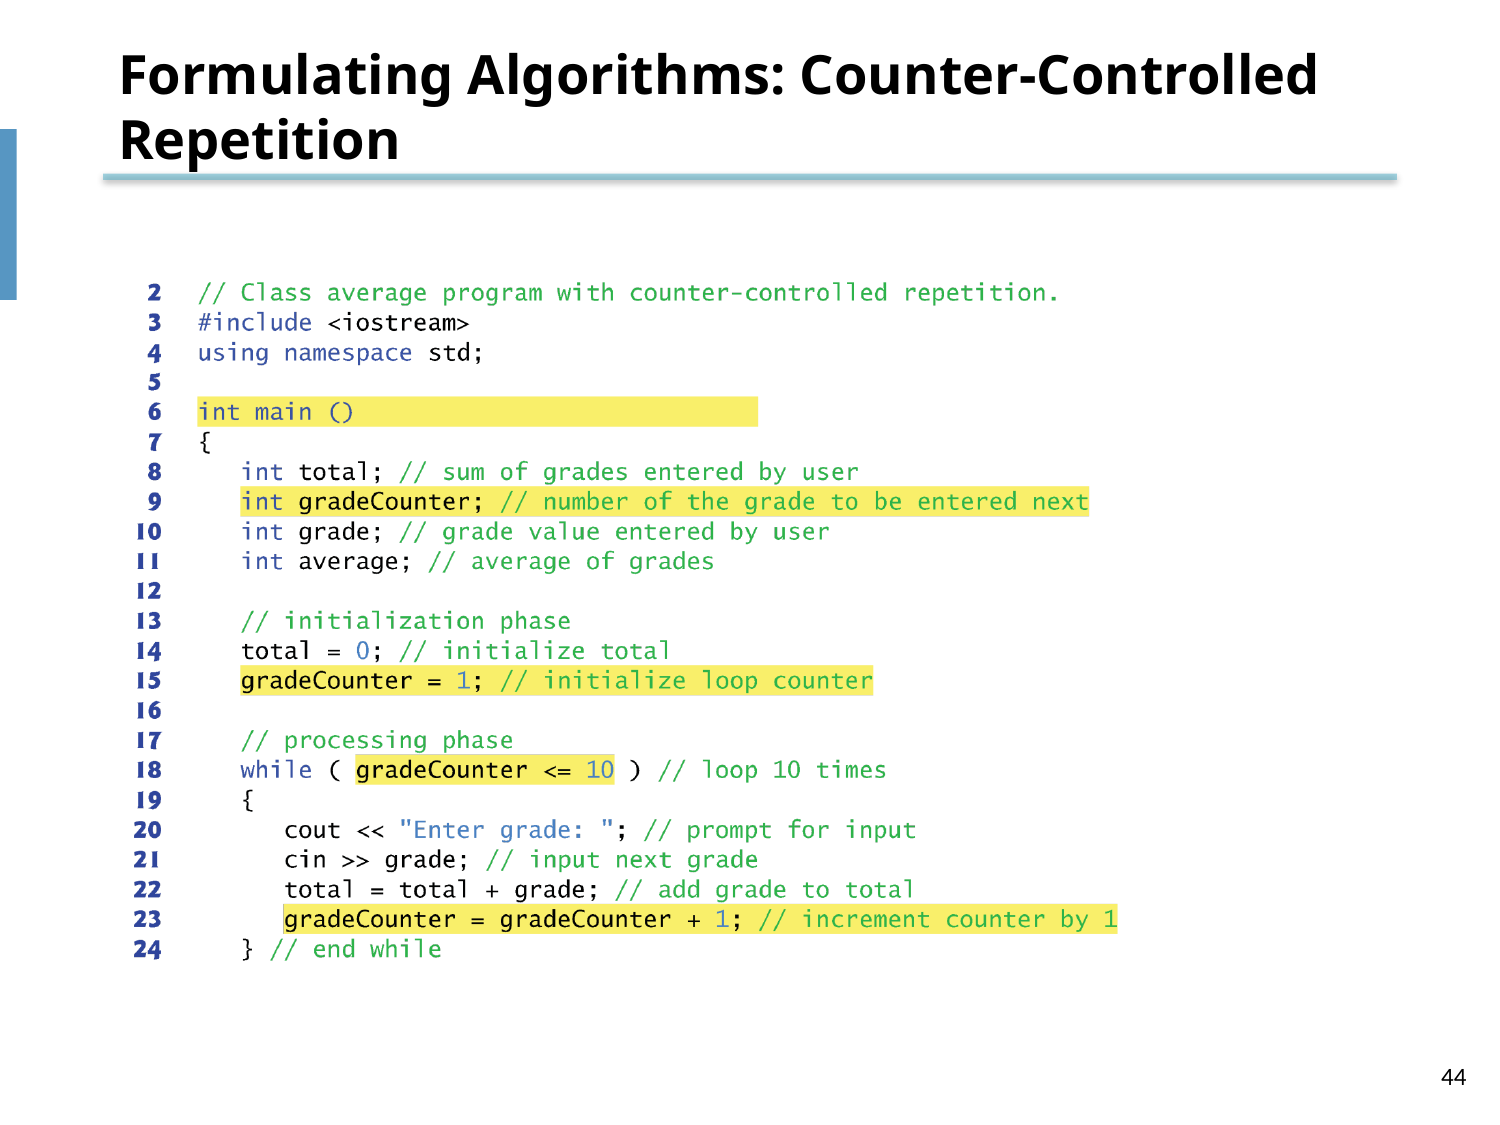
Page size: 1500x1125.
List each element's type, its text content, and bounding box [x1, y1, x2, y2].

slide_number 44 [1131, 1045, 1482, 1106]
picture [72, 278, 1428, 970]
title Formulating Algorithms: Counter-Controlled Repetition [103, 25, 1397, 185]
